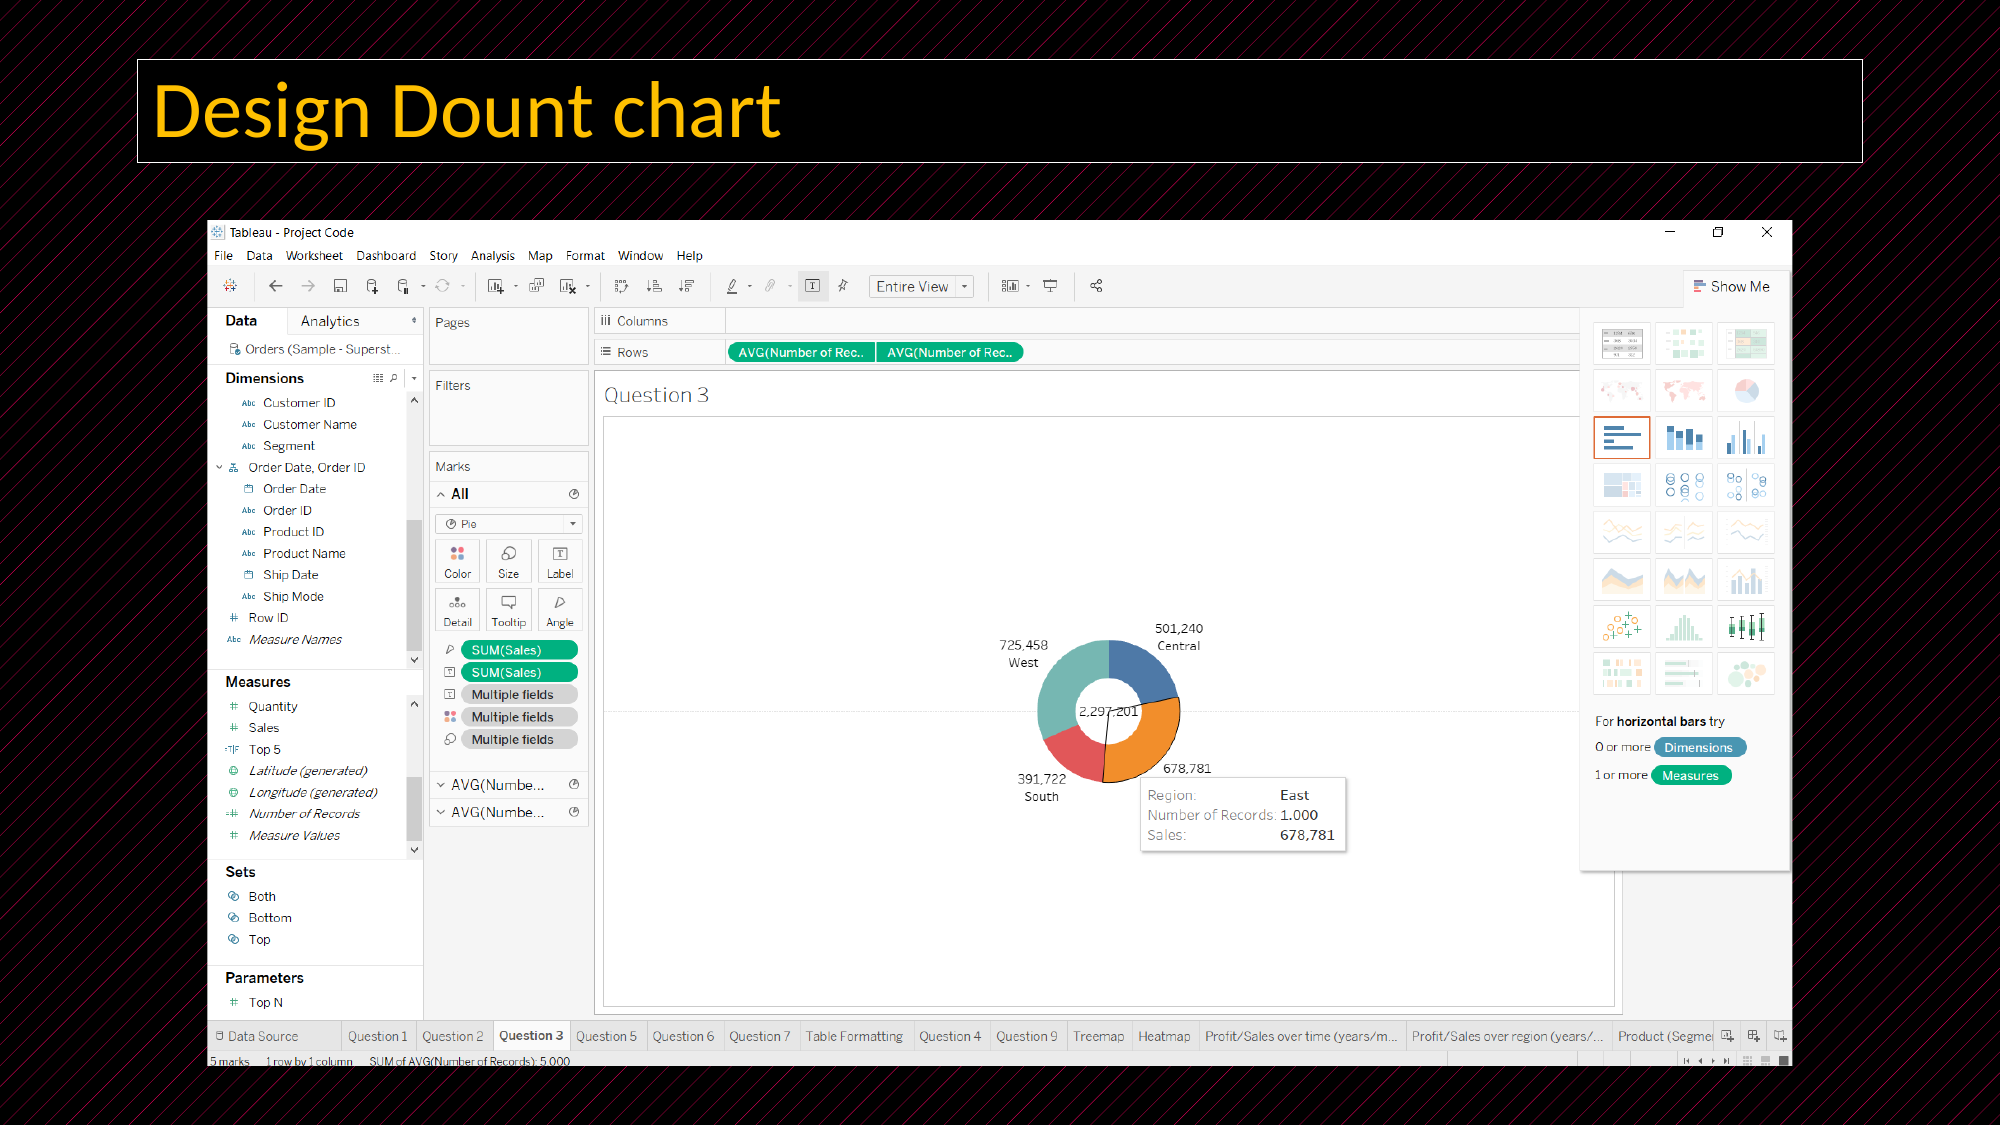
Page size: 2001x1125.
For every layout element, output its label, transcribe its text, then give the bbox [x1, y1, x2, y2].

picture [207, 220, 1793, 1066]
title Design Dount chart [137, 59, 1863, 163]
